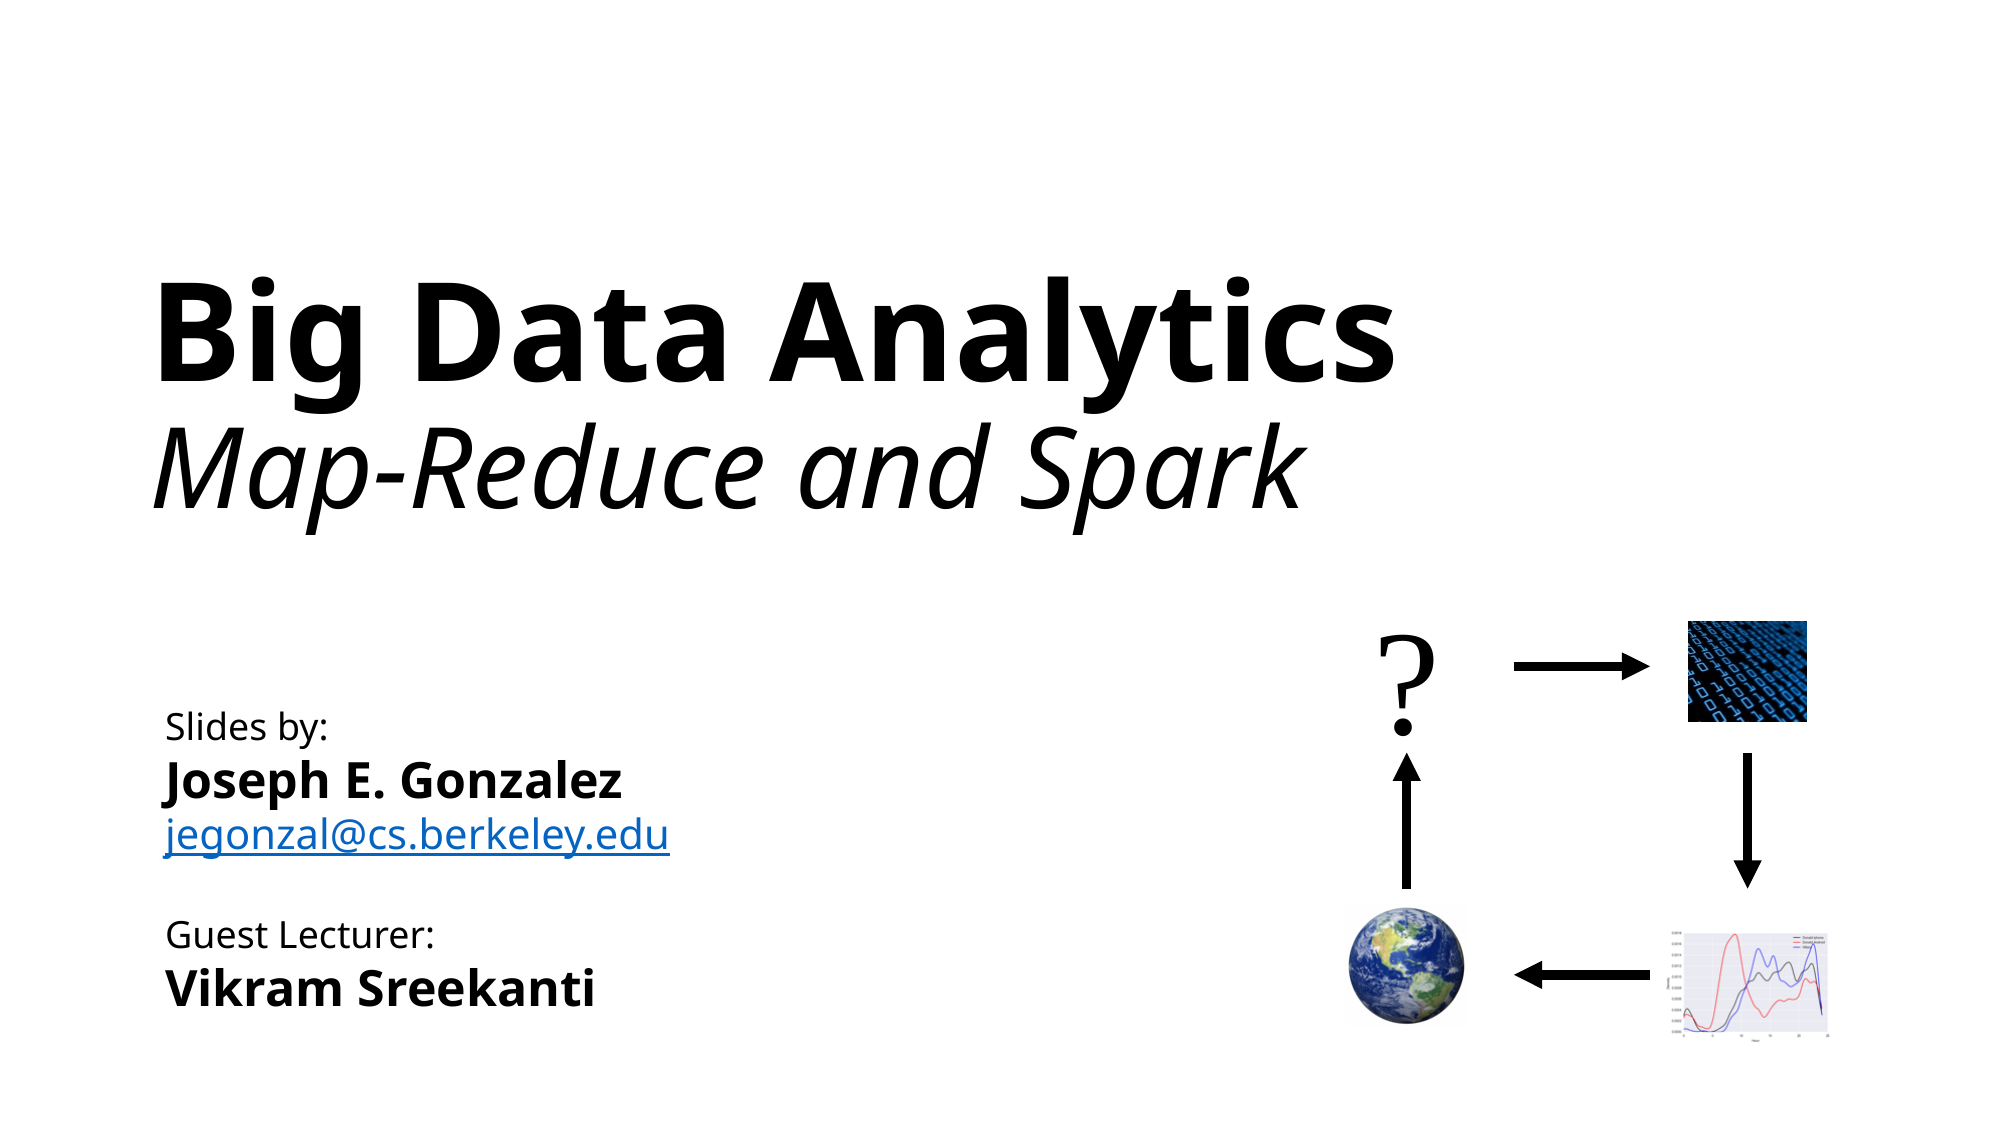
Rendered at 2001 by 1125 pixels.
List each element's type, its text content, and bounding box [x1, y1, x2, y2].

text_box Guest Lecturer: Vikram Sreekanti [150, 903, 1518, 1072]
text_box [1345, 576, 1832, 1046]
title Big Data Analytics Map-Reduce and Spark [134, 63, 1901, 733]
subtitle Slides by: Joseph E. Gonzalez jegonzal@cs.berkeley.edu [150, 695, 1345, 864]
